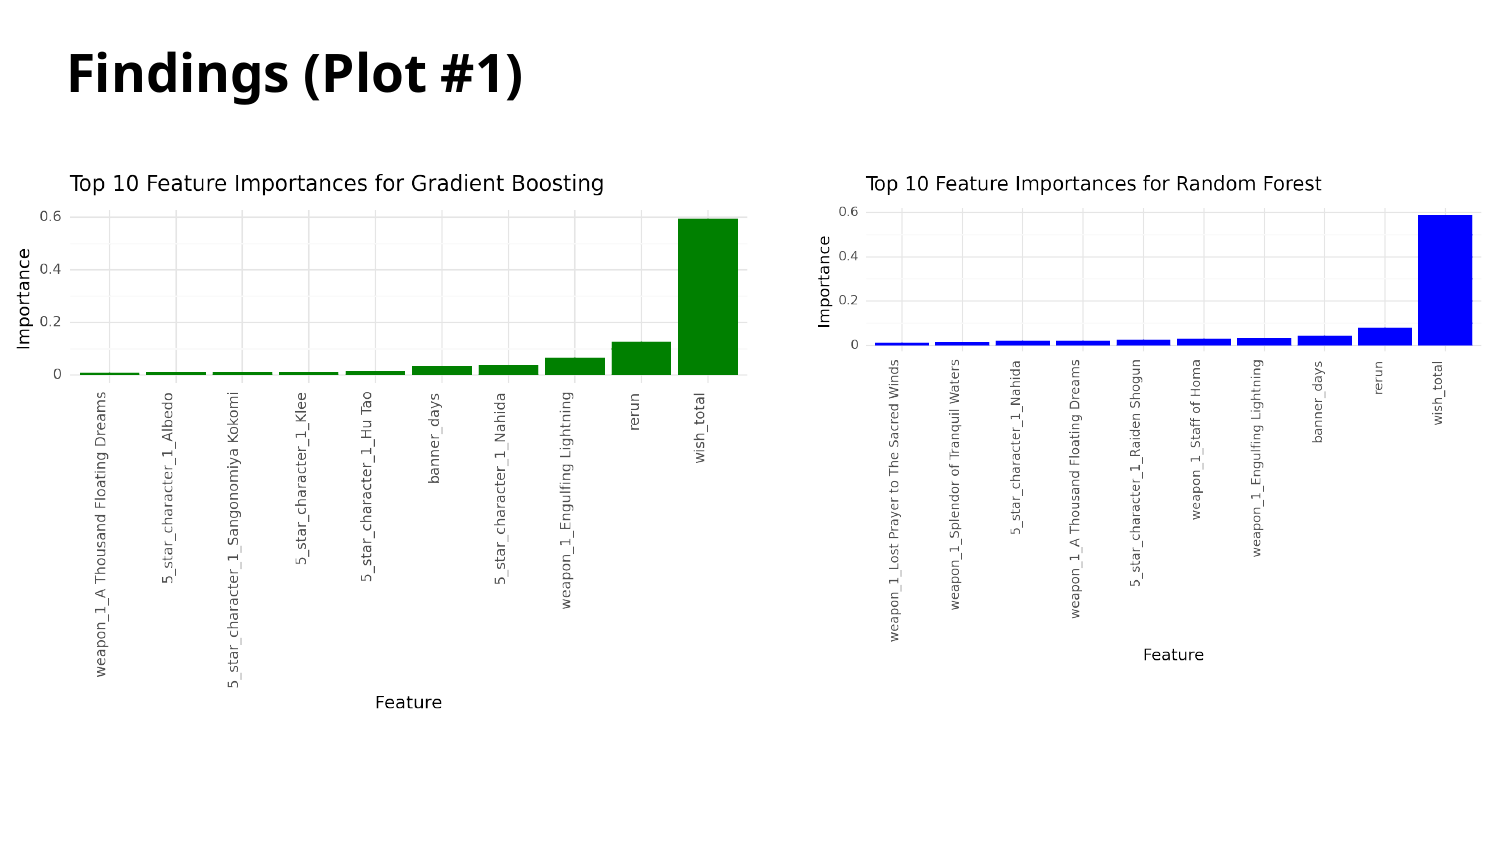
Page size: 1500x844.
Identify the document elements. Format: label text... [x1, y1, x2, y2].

picture [7, 166, 755, 728]
title Findings (Plot #1) [51, 24, 1449, 119]
picture [809, 168, 1488, 678]
